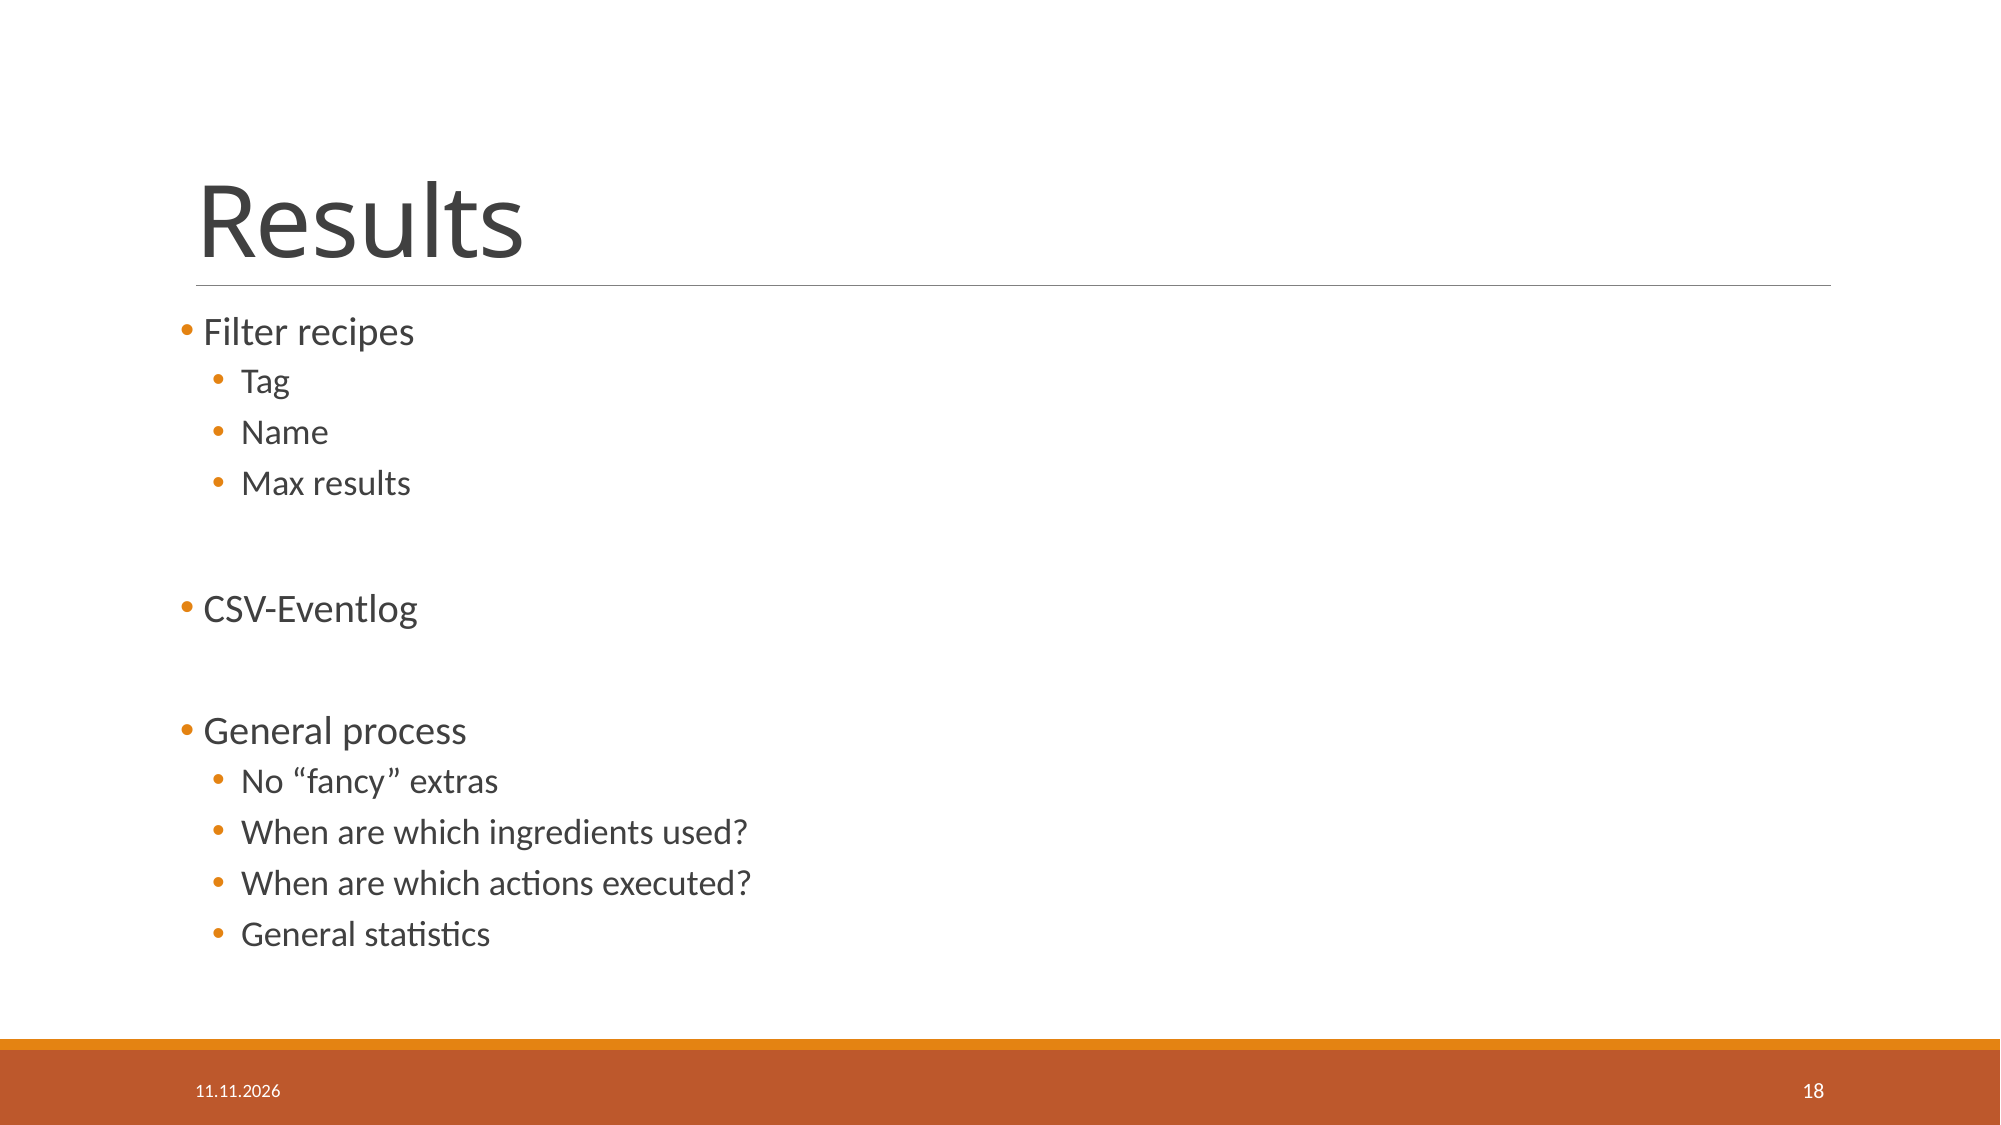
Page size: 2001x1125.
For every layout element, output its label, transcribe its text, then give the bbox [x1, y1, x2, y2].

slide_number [180, 1059, 586, 1120]
list Filter recipes Tag Name Max results CSV-Eventlog General process No “fancy” extras When are which ingredients used? When are which actions executed? General statistics [180, 302, 1830, 963]
slide_number 18 [1624, 1059, 1840, 1120]
title Results [180, 47, 1830, 285]
